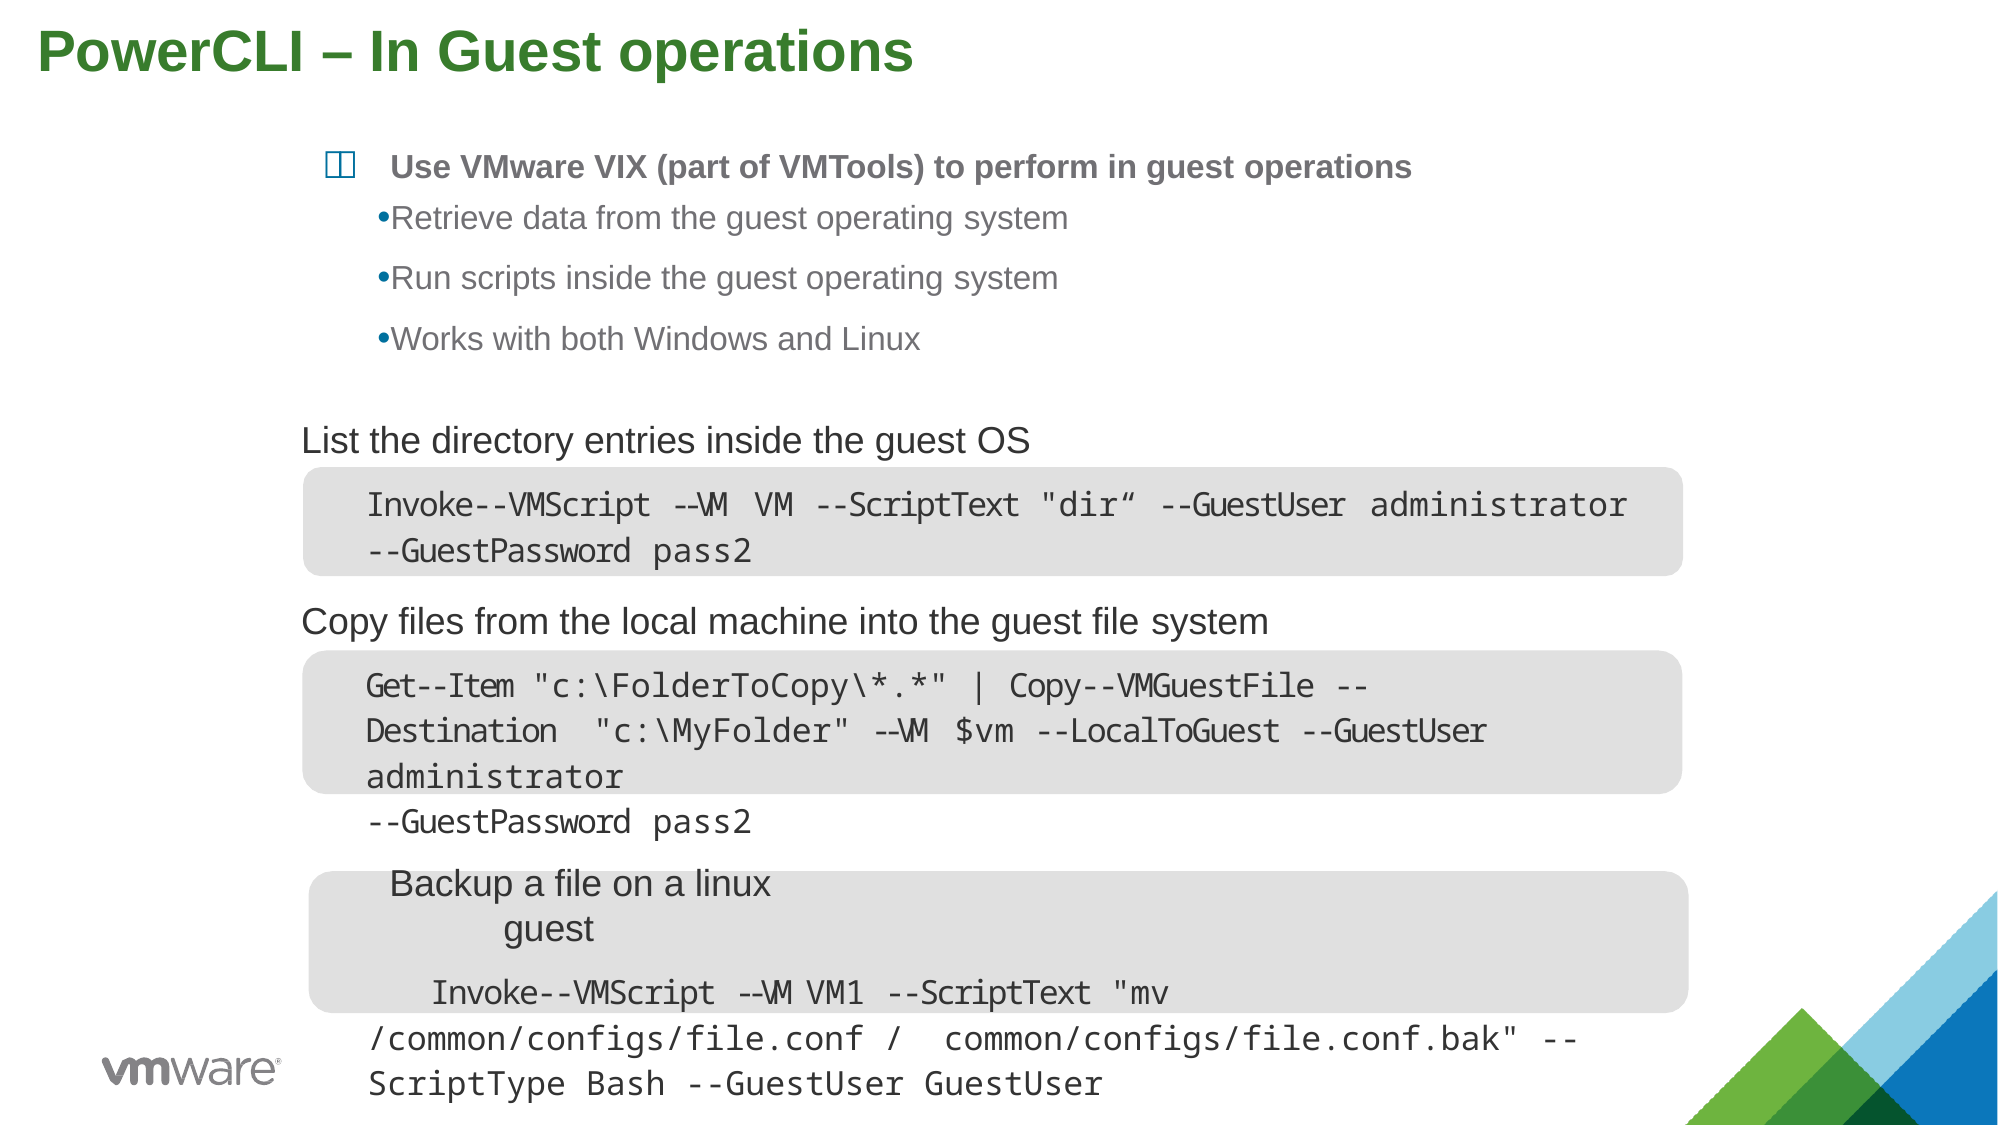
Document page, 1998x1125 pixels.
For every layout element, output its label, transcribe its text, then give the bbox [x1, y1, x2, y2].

text_box [1670, 653, 1683, 791]
text_box [1670, 871, 1689, 1013]
text_box  Use VMware VIX (part of VMTools) to perform in guest operations •Retrieve data from the guest operating system •Run scripts inside the guest operating system •Works with both Windows and Linux List the directory entries inside the guest OS Invoke-­‐VMScript -­‐VM VM -­‐ScriptText "dir“ -­‐GuestUser administrator -­‐GuestPassword pass2 Copy files from the local machine into the guest file system Get-­‐Item "c:\FolderToCopy\*.*" | Copy-­‐VMGuestFile -­‐Destination "c:\MyFolder" -­‐VM $vm -­‐LocalToGuest -­‐GuestUser administrator -­‐GuestPassword pass2 Backup a file on a linux guest Invoke-­‐VMScript -­‐VM VM1 -­‐ScriptText "mv /common/configs/file.conf / common/configs/file.conf.bak" -­‐ScriptType Bash -­‐GuestUser GuestUser -­‐ GuestPassword GuestPass [299, 133, 1670, 1125]
text_box [1670, 468, 1684, 576]
picture [1673, 886, 1998, 1125]
title PowerCLI – In Guest operations [35, 11, 920, 202]
